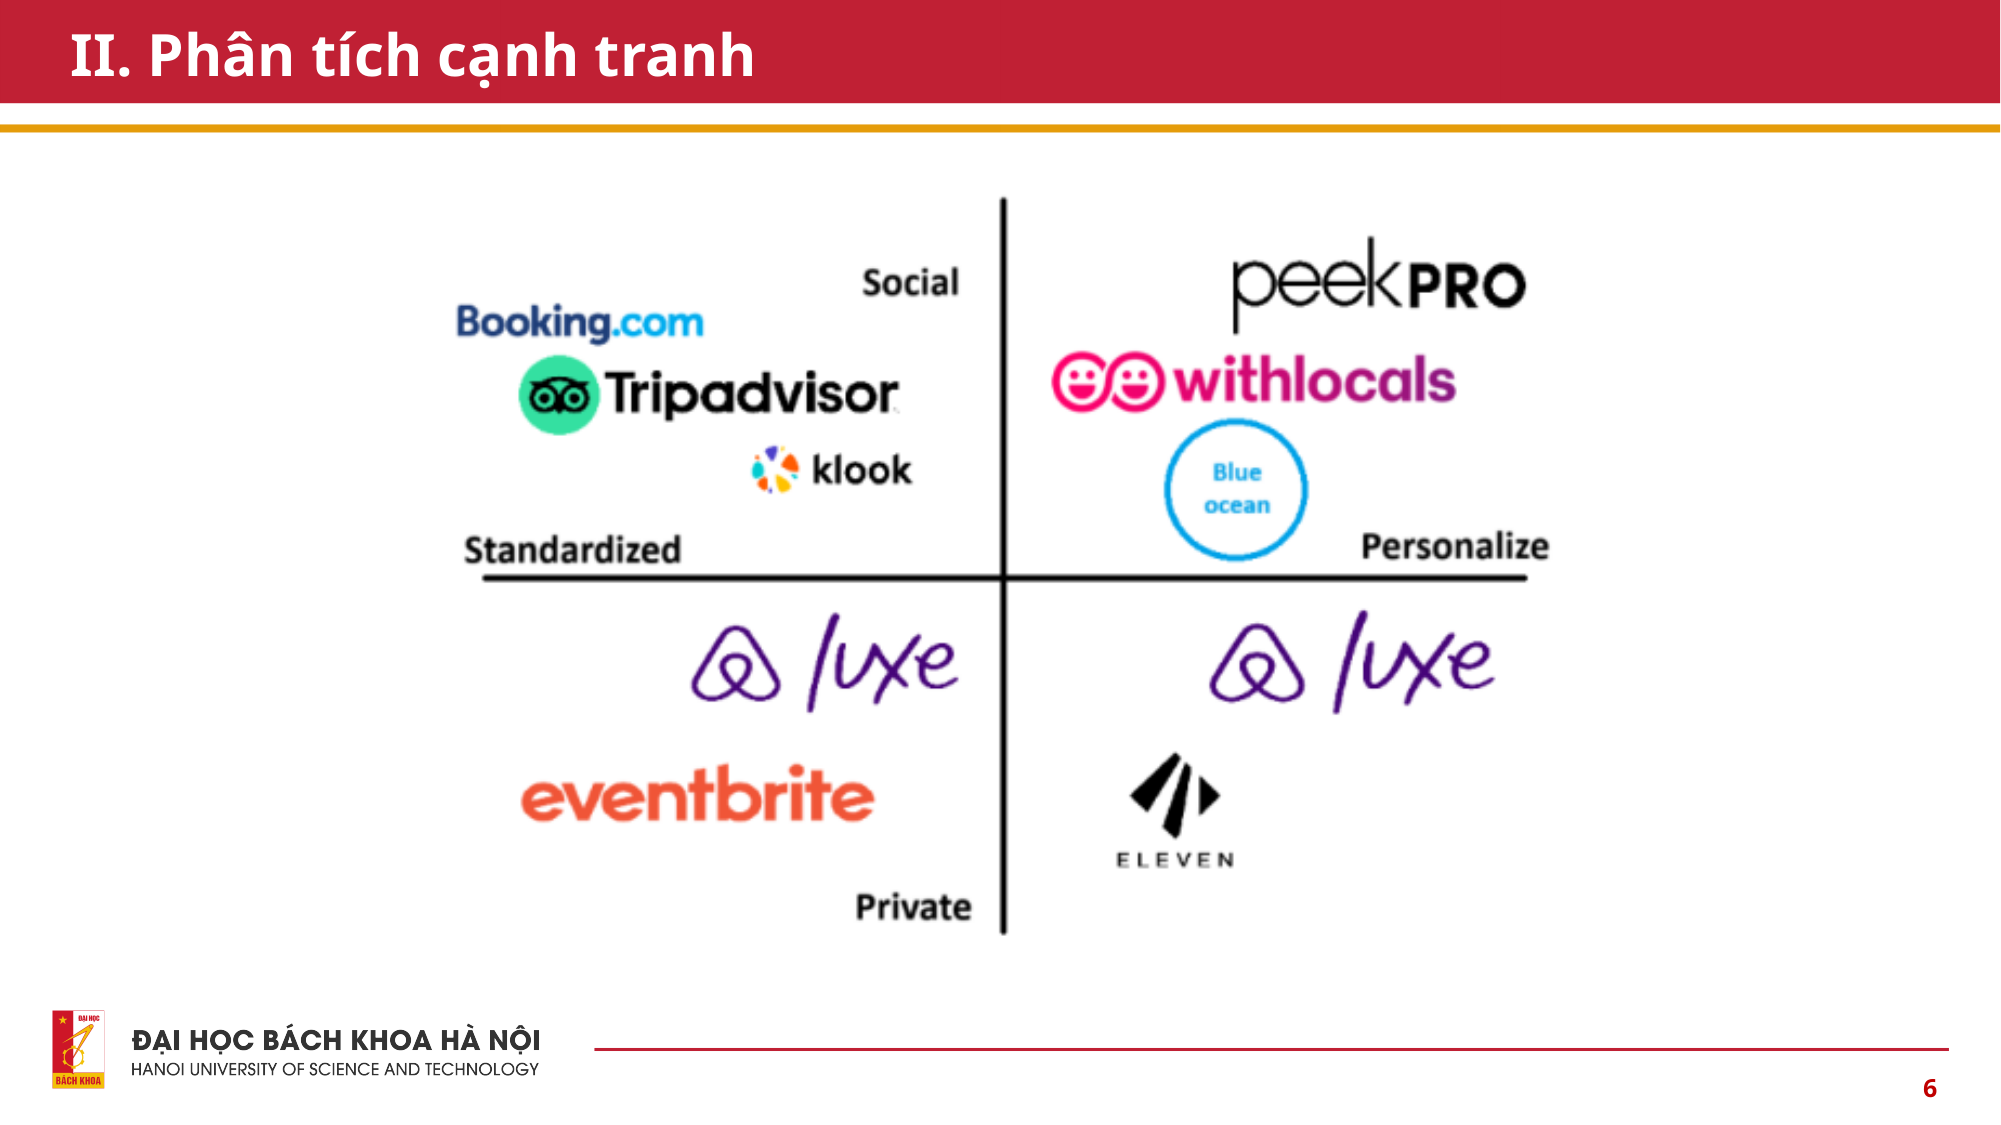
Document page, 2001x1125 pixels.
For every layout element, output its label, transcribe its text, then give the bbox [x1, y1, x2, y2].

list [398, 148, 1602, 977]
slide_number 6 [1502, 1065, 1953, 1125]
picture [0, 0, 2001, 1125]
title II. Phân tích cạnh tranh [55, 18, 1945, 90]
